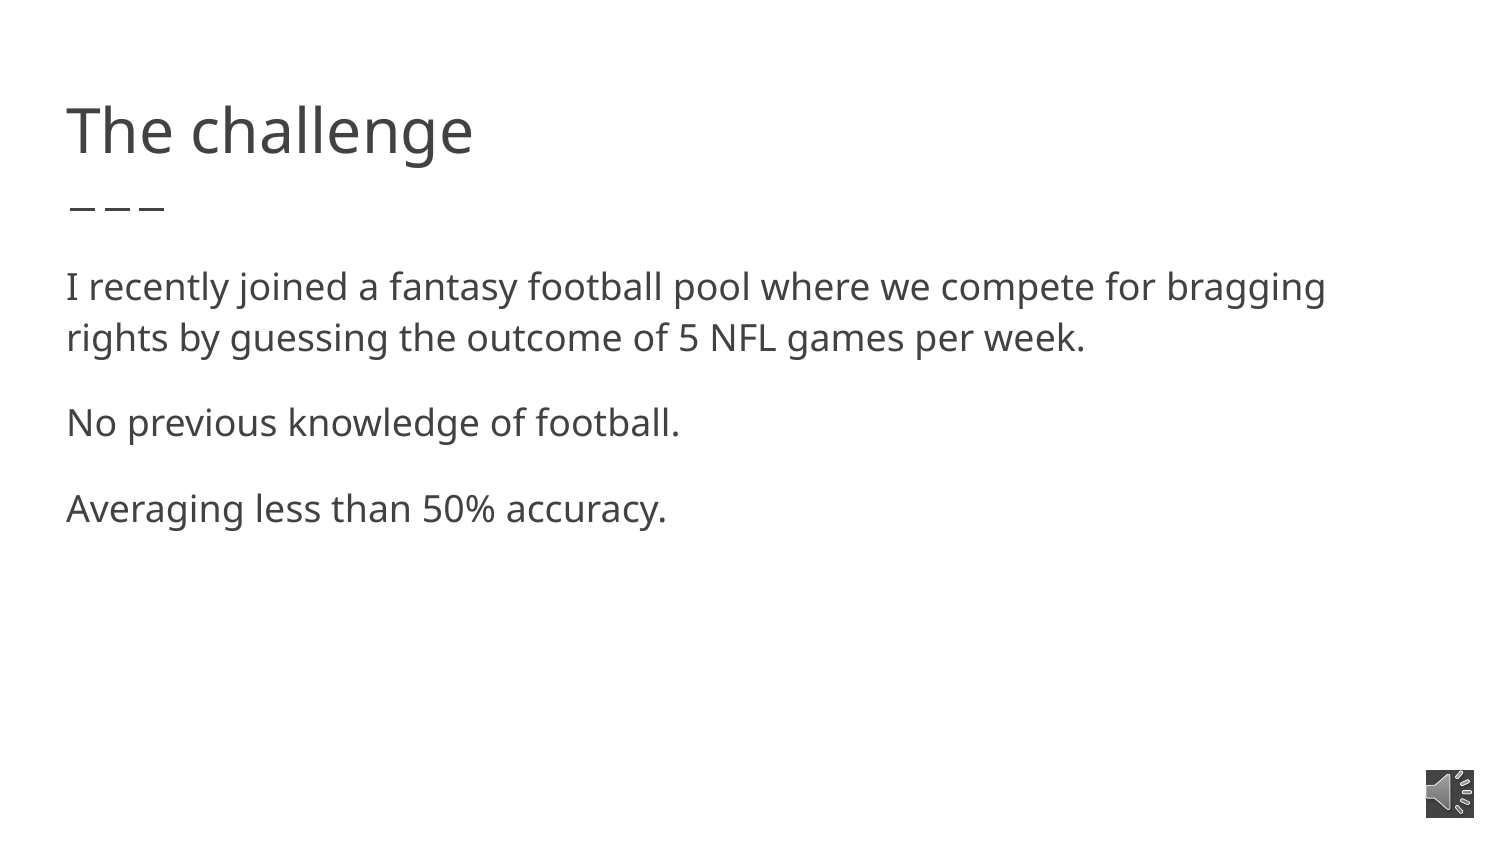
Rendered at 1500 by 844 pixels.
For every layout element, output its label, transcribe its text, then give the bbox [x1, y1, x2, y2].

list I recently joined a fantasy football pool where we compete for bragging rights by guessing the outcome of 5 NFL games per week. No previous knowledge of football. Averaging less than 50% accuracy. [51, 240, 1449, 750]
title The challenge [51, 61, 1449, 182]
picture [1424, 768, 1476, 820]
